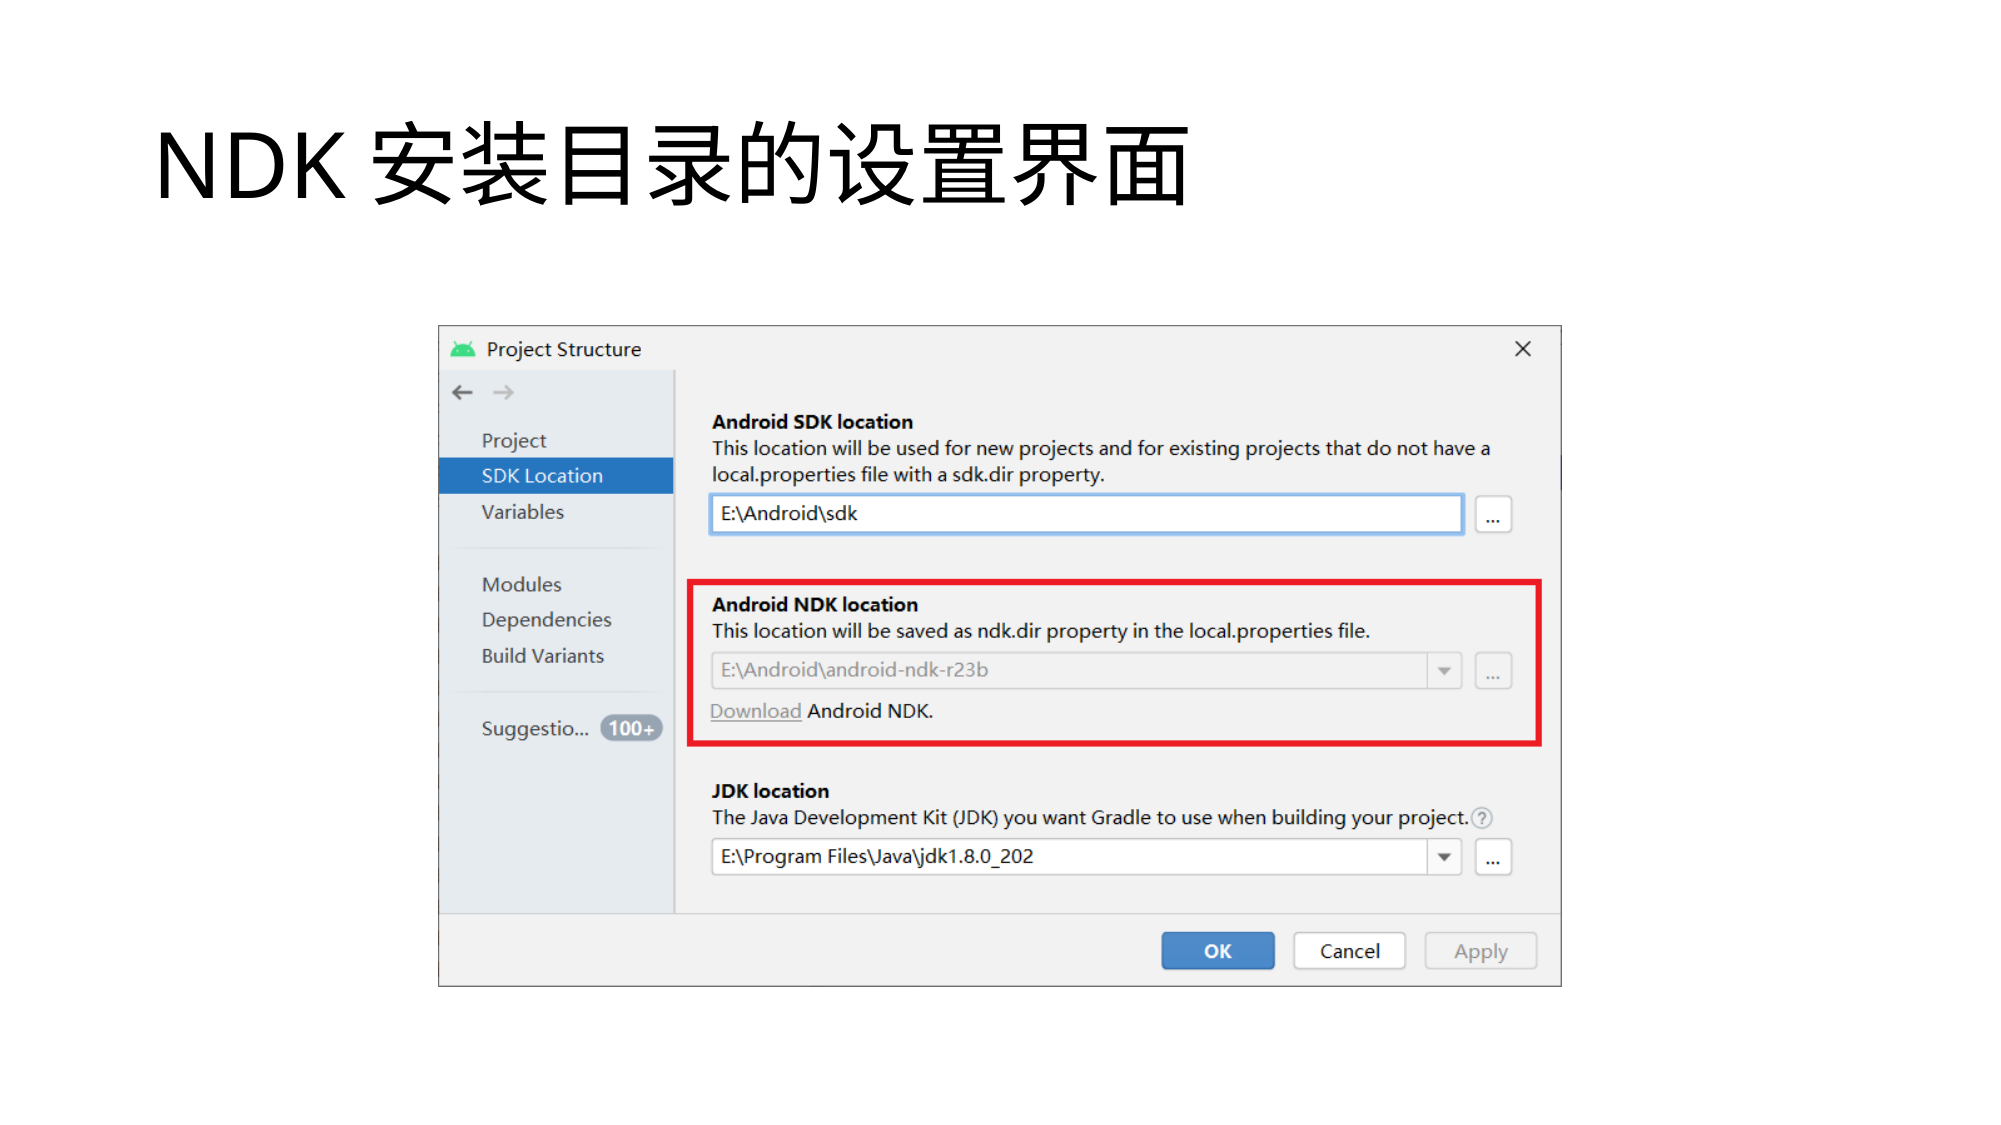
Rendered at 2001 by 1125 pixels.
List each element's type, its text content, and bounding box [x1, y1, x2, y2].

title NDK安装目录的设置界面 [137, 59, 1863, 278]
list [438, 325, 1562, 987]
